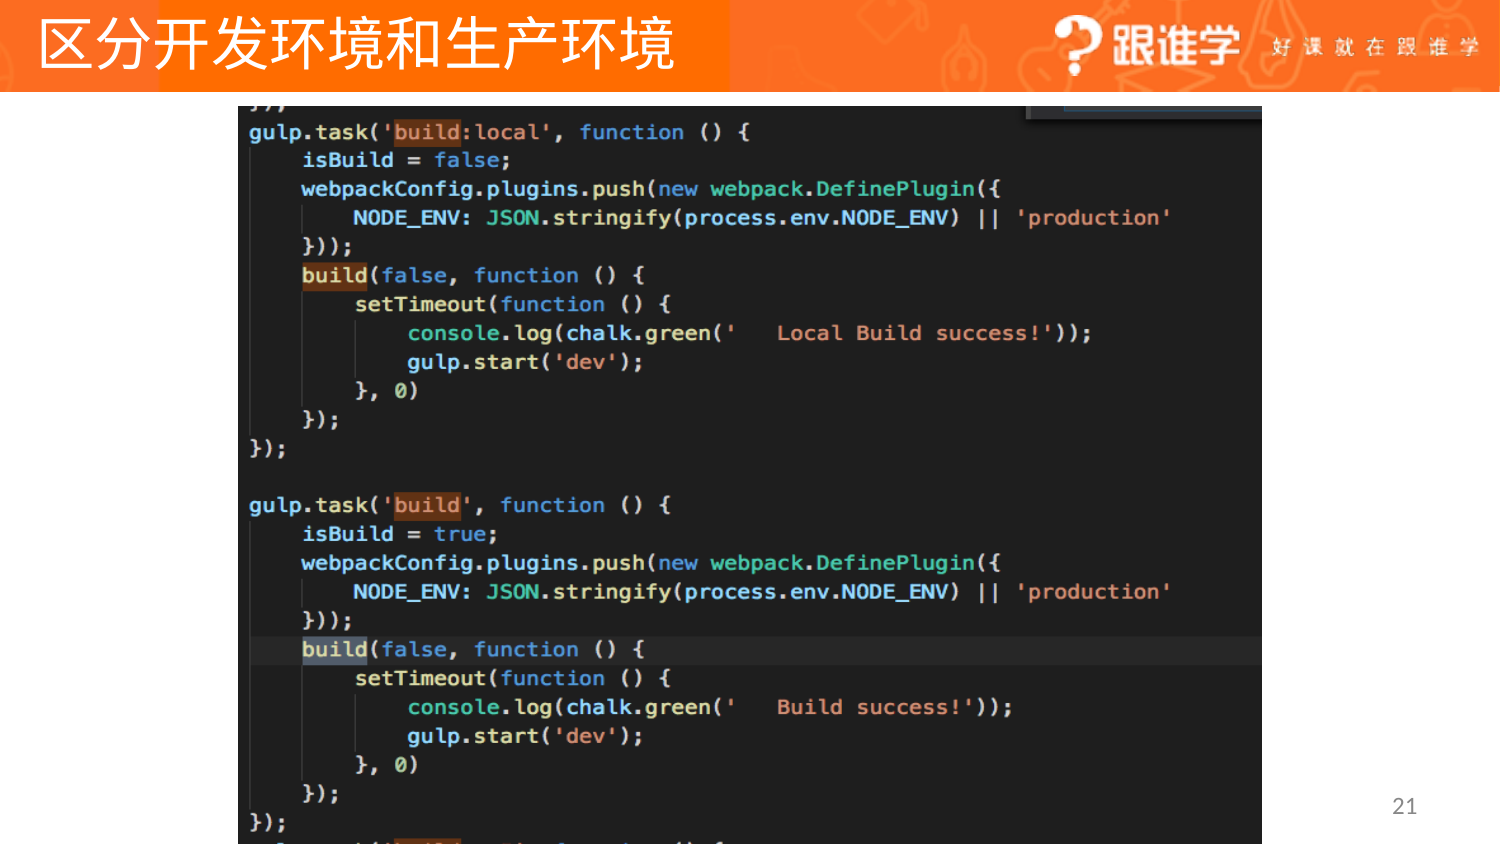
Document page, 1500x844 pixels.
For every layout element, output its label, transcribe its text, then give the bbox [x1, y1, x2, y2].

picture [0, 0, 1500, 844]
slide_number 21 [1267, 781, 1426, 828]
text_box 区分开发环境和生产环境 [28, 100, 717, 155]
